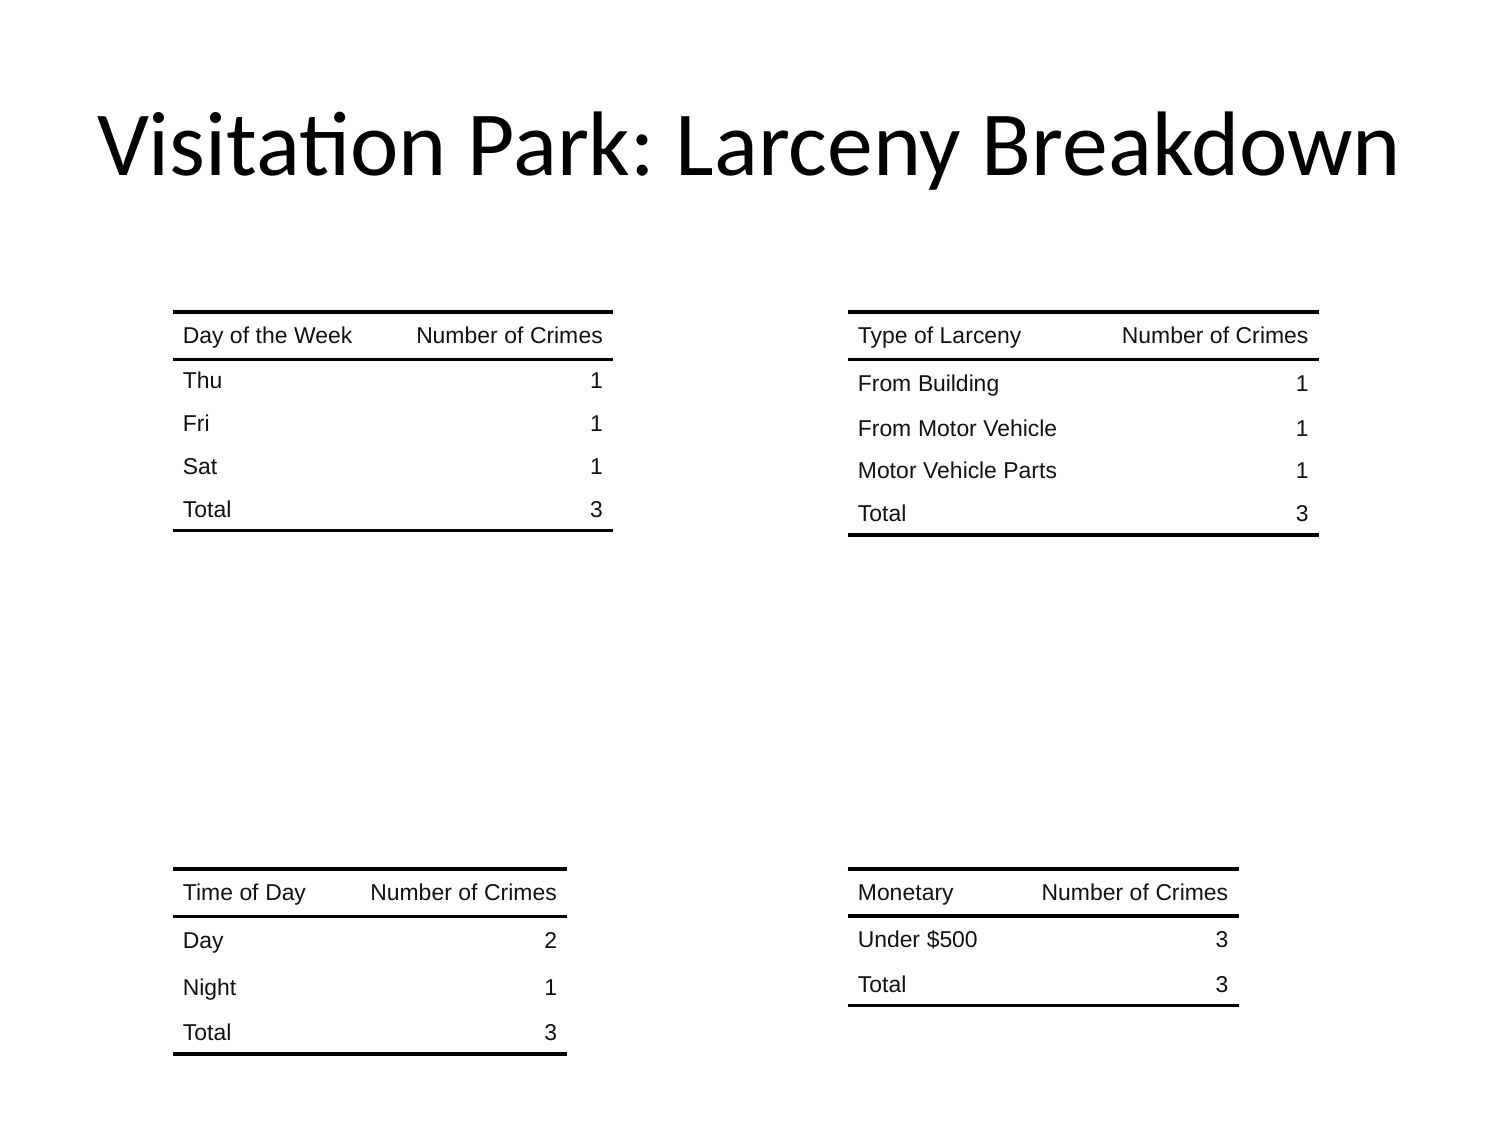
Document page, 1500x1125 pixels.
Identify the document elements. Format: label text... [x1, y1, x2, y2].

table_cell 3 [1090, 492, 1319, 533]
table_cell 1 [1090, 449, 1319, 492]
table_cell Total [173, 488, 385, 529]
table_cell 2 [339, 918, 567, 964]
table_cell 3 [385, 488, 613, 529]
table_cell Total [173, 1011, 339, 1052]
table_cell 3 [1010, 918, 1239, 963]
table_cell Sat [173, 445, 385, 488]
table_cell Under $500 [848, 918, 1010, 963]
table_cell 1 [339, 964, 567, 1011]
table_header Day of the Week [173, 314, 385, 358]
table_header Number of Crimes [1090, 314, 1319, 358]
table_header Type of Larceny [848, 314, 1090, 358]
table_cell 1 [1090, 361, 1319, 407]
table_cell Thu [173, 361, 385, 402]
table_header Number of Crimes [339, 871, 567, 915]
table_header Number of Crimes [385, 314, 613, 358]
table_cell From Building [848, 361, 1090, 407]
table_cell Day [173, 918, 339, 964]
title Visitation Park: Larceny Breakdown [75, 45, 1425, 233]
table_cell Motor Vehicle Parts [848, 449, 1090, 492]
table_cell 1 [385, 361, 613, 402]
table_cell 1 [1090, 407, 1319, 449]
table_cell 1 [385, 445, 613, 488]
table_cell Fri [173, 402, 385, 445]
table_header Time of Day [173, 871, 339, 915]
table_cell 3 [339, 1011, 567, 1052]
table_header Number of Crimes [1010, 871, 1239, 914]
table_header Monetary [848, 871, 1010, 914]
table_cell From Motor Vehicle [848, 407, 1090, 449]
table_cell Total [848, 963, 1010, 1004]
table_cell 1 [385, 402, 613, 445]
table_cell 3 [1010, 963, 1239, 1004]
table_cell Total [848, 492, 1090, 533]
table_cell Night [173, 964, 339, 1011]
